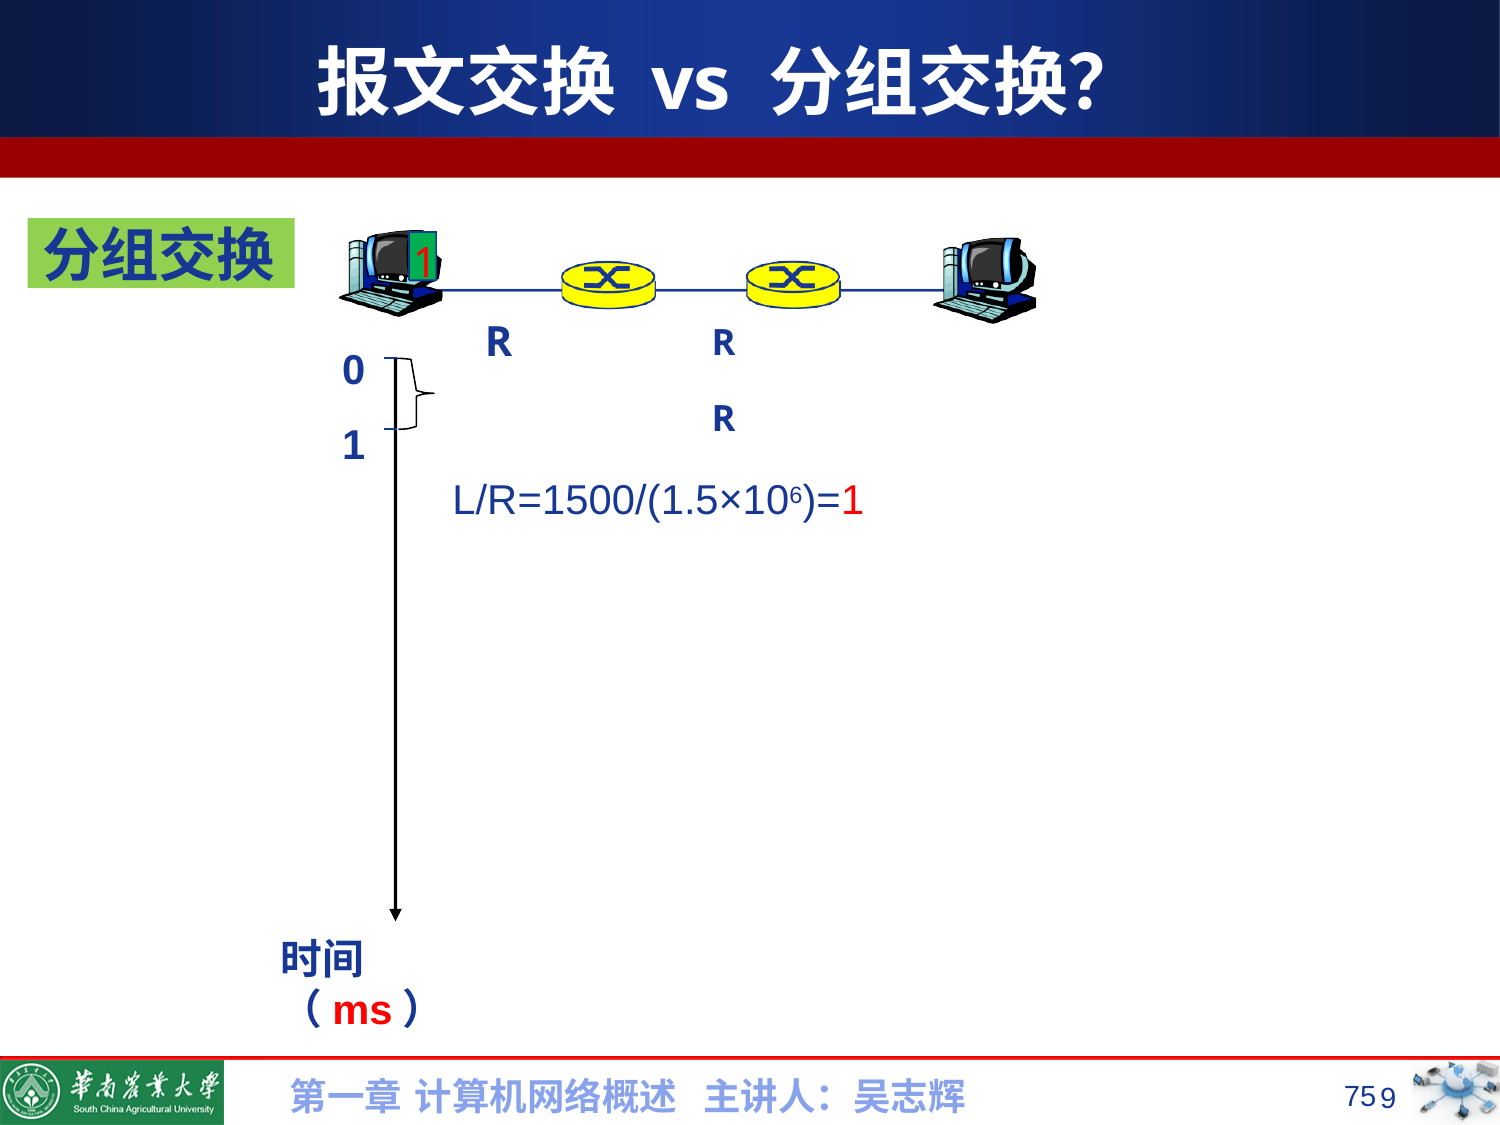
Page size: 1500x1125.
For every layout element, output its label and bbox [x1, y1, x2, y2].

text_box [27, 218, 295, 289]
picture [0, 1056, 1500, 1125]
title [149, 34, 1351, 223]
picture [0, 0, 1500, 137]
footer [287, 1072, 1137, 1125]
text_box [384, 358, 434, 922]
text_box [338, 230, 1037, 523]
text_box [278, 932, 511, 1033]
slide_number [1325, 1077, 1401, 1125]
text_box [340, 343, 368, 469]
